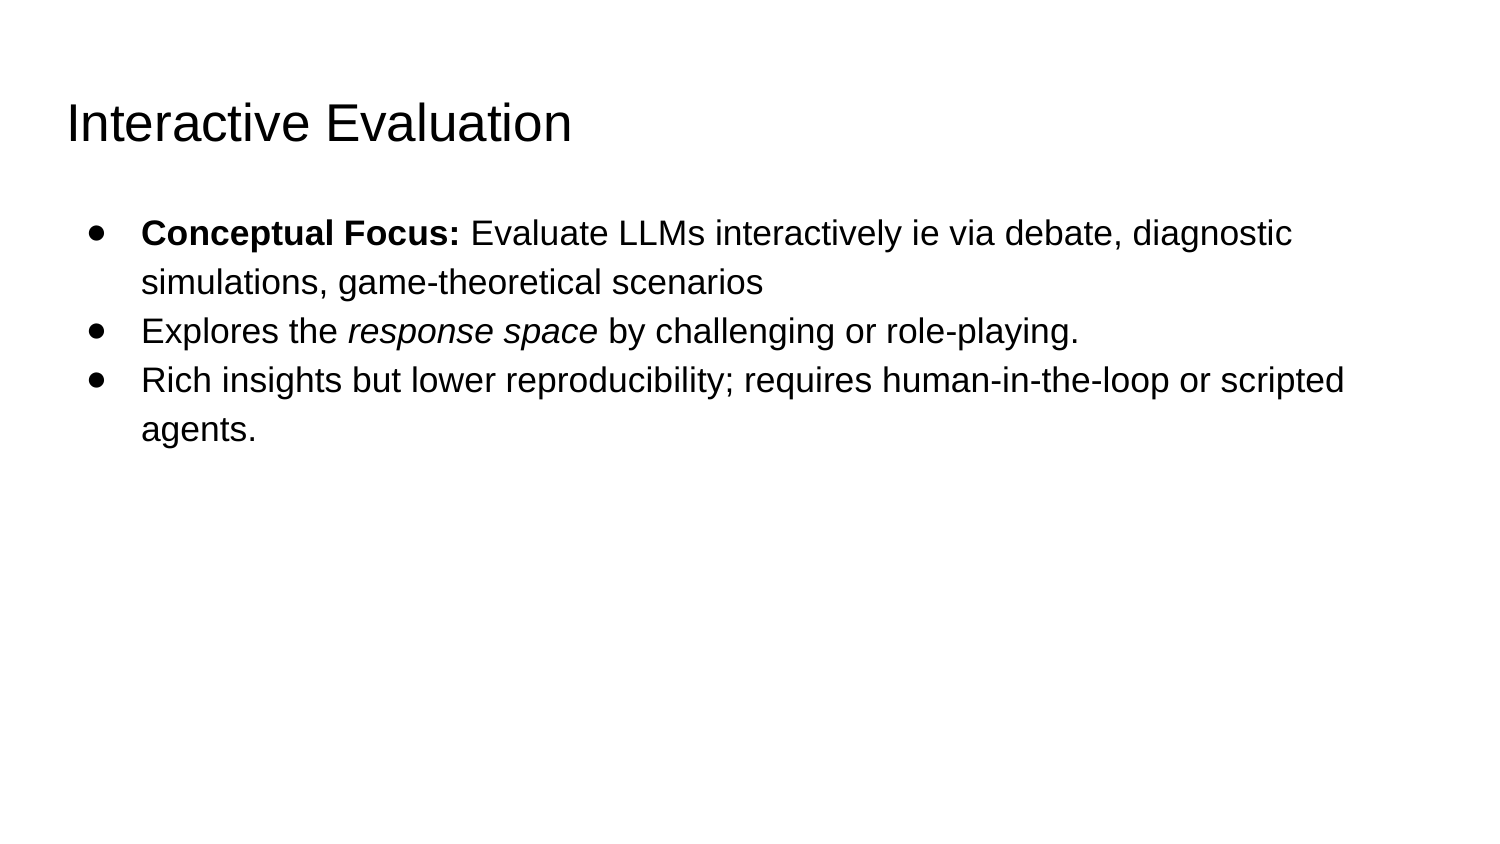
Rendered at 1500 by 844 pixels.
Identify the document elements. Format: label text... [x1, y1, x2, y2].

list Conceptual Focus: Evaluate LLMs interactively ie via debate, diagnostic simulations, game-theoretical scenarios Explores the response space by challenging or role-playing. Rich insights but lower reproducibility; requires human-in-the-loop or scripted agents. [51, 189, 1449, 750]
title Interactive Evaluation [51, 72, 1449, 167]
